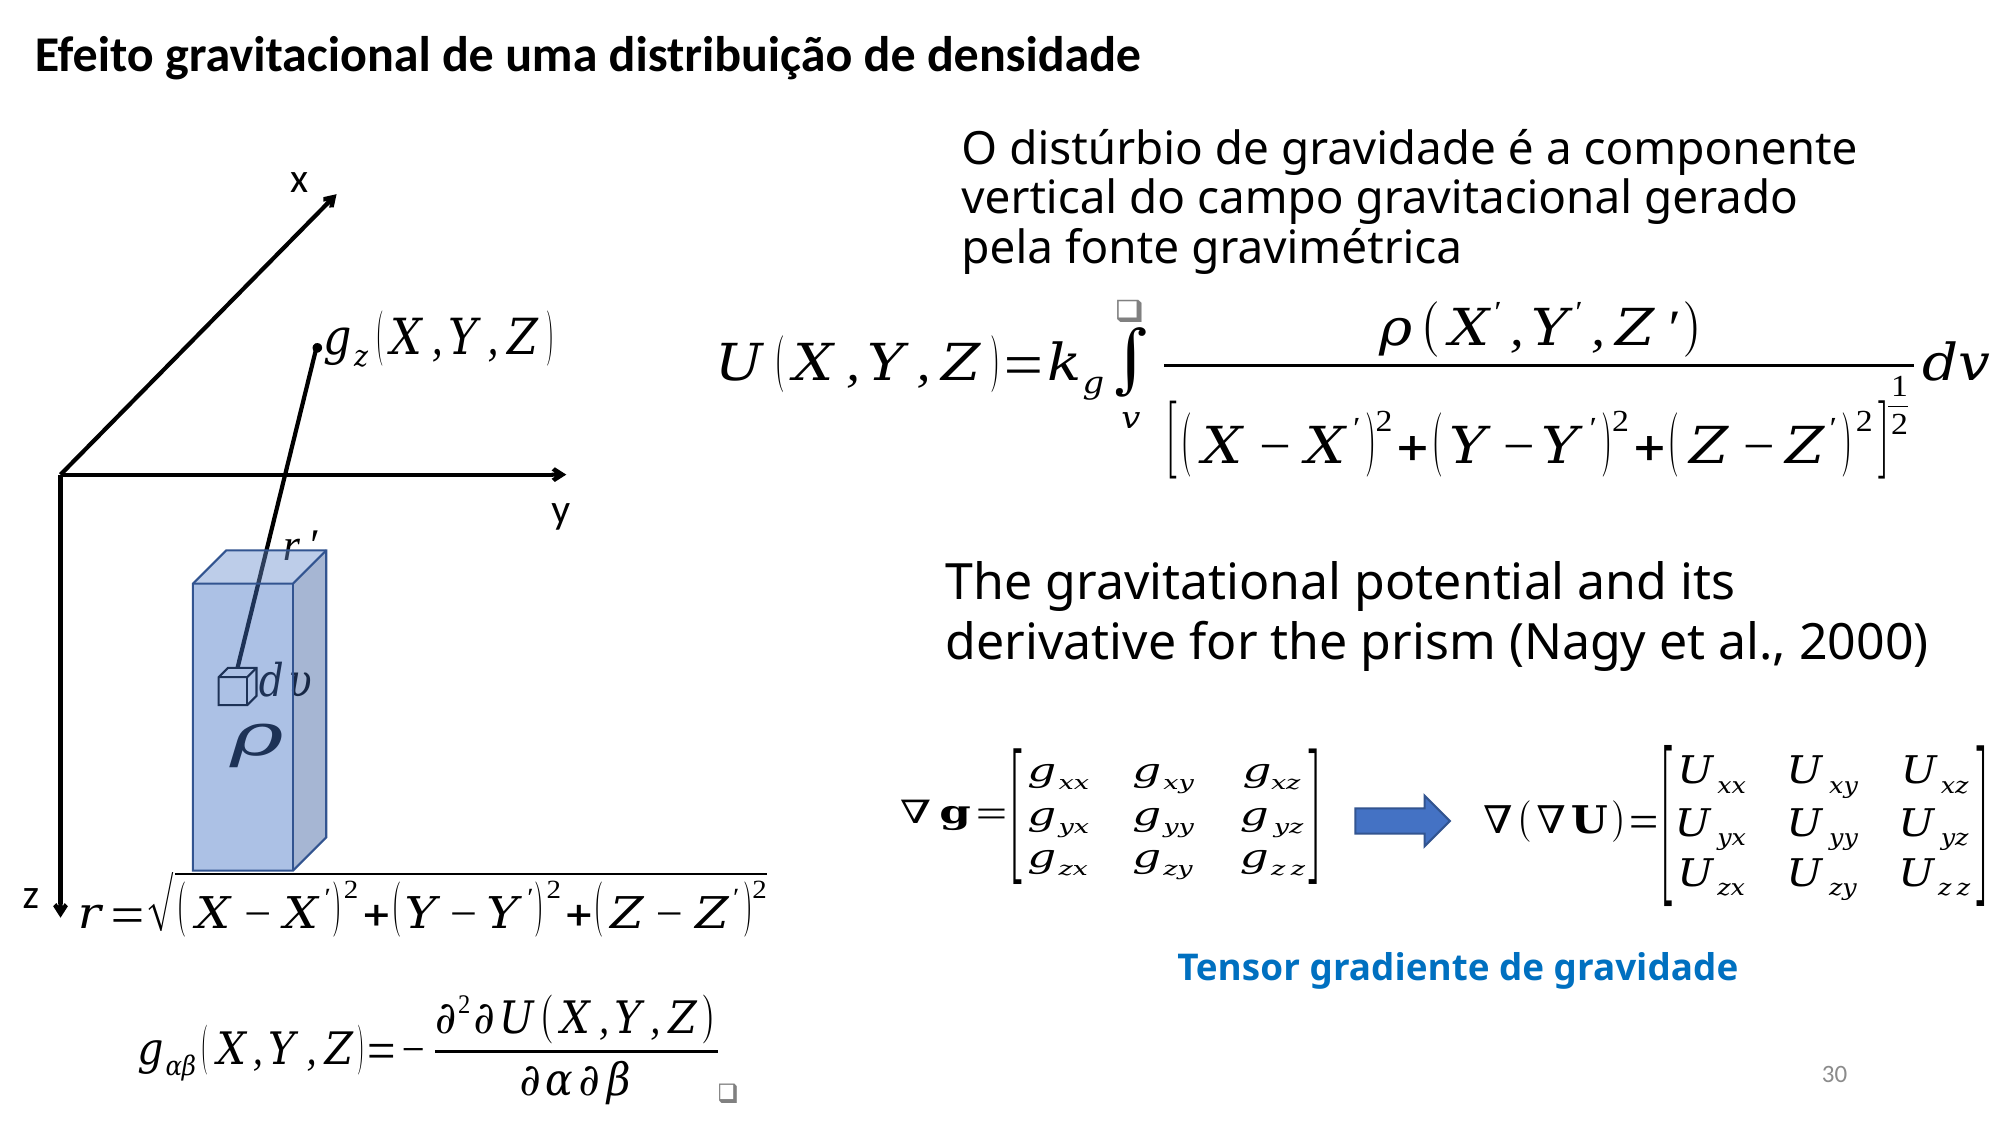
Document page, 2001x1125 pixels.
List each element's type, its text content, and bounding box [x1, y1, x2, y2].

text_box x [275, 143, 324, 194]
text_box Tensor gradiente de gravidade [1123, 941, 1794, 1016]
slide_number 30 [1412, 1042, 1863, 1103]
text_box O distúrbio de gravidade é a componente vertical do campo gravitacional gerado pela fonte gravimétrica [946, 110, 1881, 281]
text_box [242, 344, 318, 668]
text_box [1354, 793, 1452, 849]
text_box [191, 549, 328, 872]
text_box [198, 552, 242, 582]
text_box z [7, 859, 55, 925]
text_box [60, 194, 337, 475]
text_box y [536, 474, 586, 540]
text_box The gravitational potential and its derivative for the prism (Nagy et al., 2000) [931, 542, 1963, 677]
text_box Efeito gravitacional de uma distribuição de densidade [20, 14, 1187, 89]
